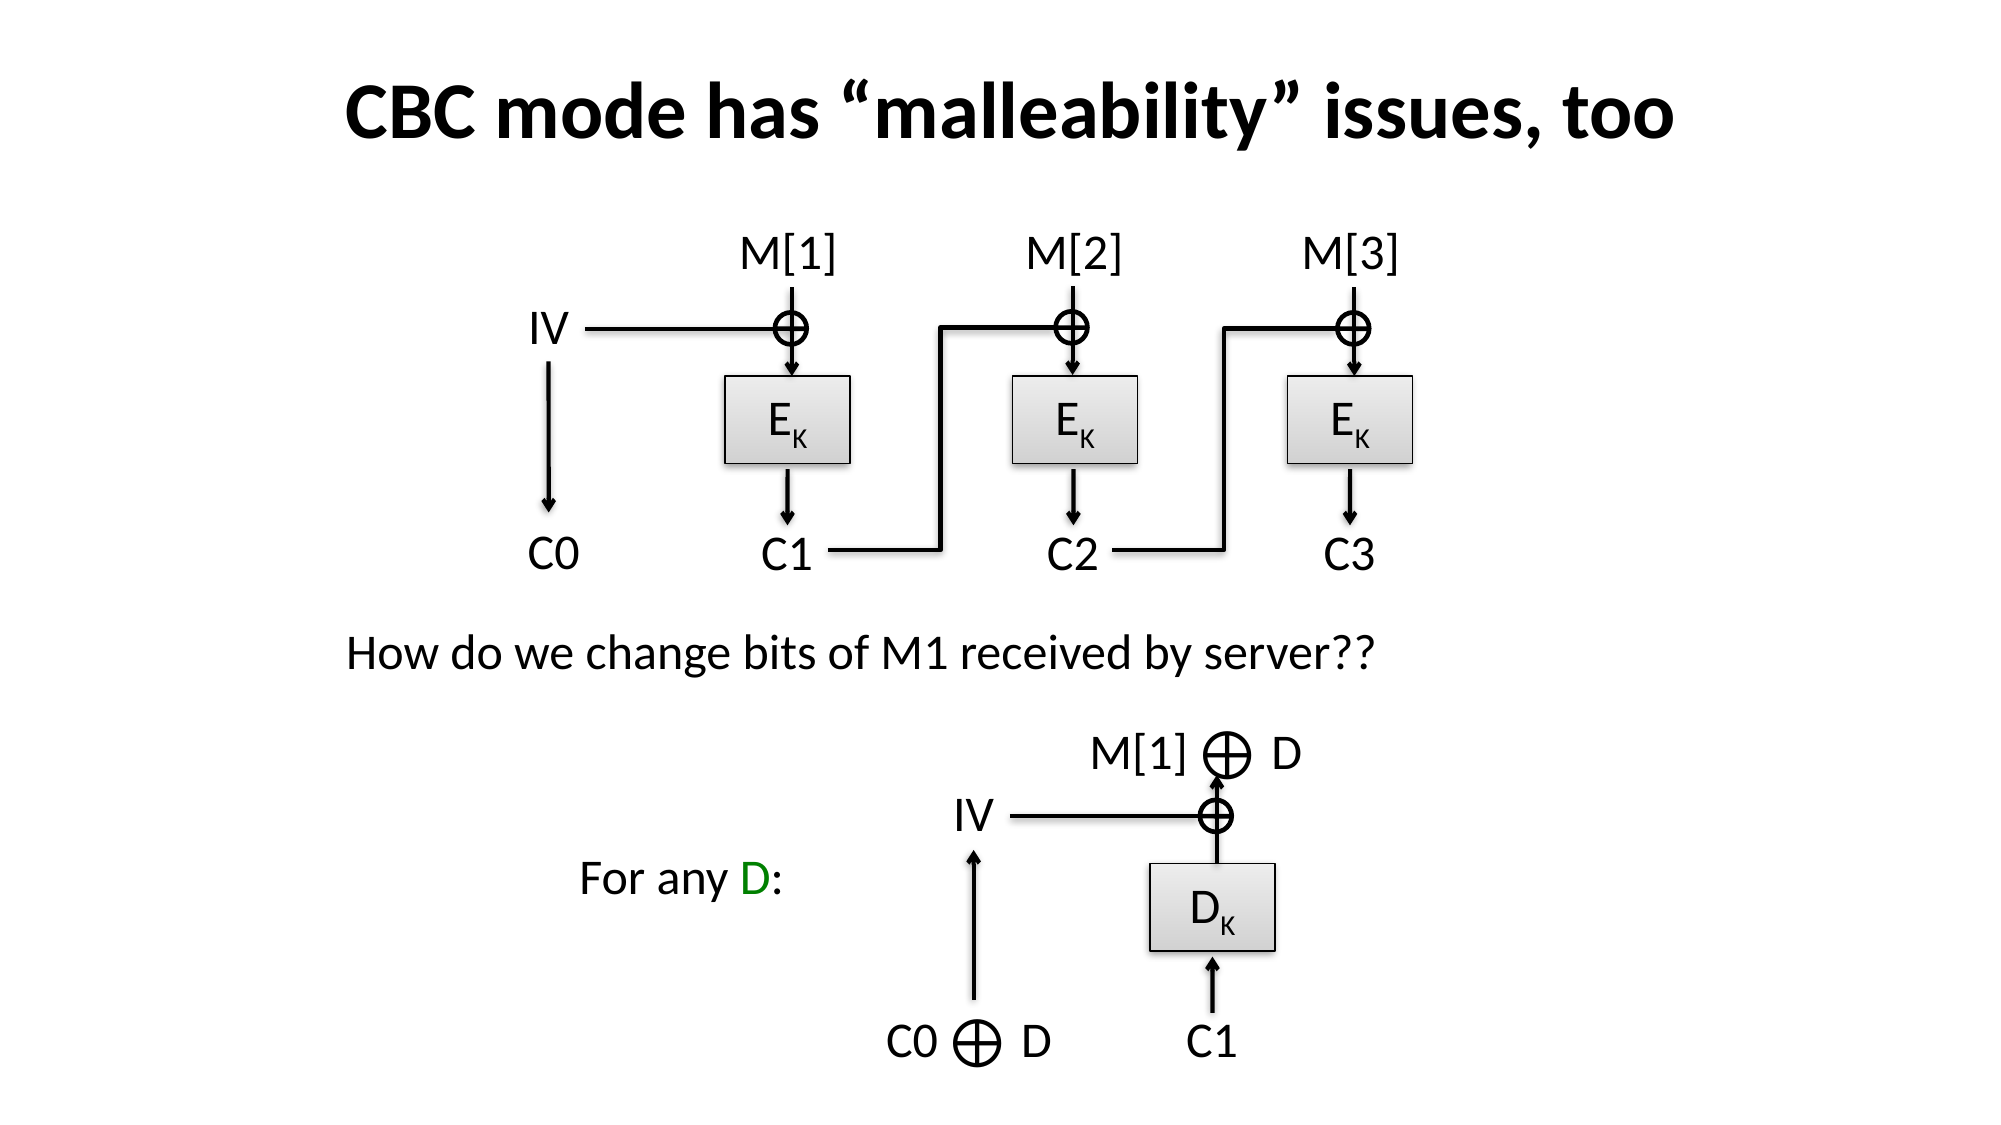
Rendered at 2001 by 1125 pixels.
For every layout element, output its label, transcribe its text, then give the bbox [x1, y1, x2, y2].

text_box EK [724, 375, 823, 464]
text_box [1061, 328, 1068, 343]
text_box [796, 313, 807, 328]
text_box [1358, 329, 1370, 344]
text_box M[3] [1286, 212, 1415, 288]
text_box EK [1341, 375, 1413, 464]
text_box M[2] [1010, 212, 1139, 288]
text_box C3 [1308, 512, 1391, 588]
text_box [1340, 329, 1350, 344]
text_box [1078, 328, 1088, 342]
text_box M[1] ⨁ D [1074, 712, 1317, 788]
text_box C2 [1032, 512, 1114, 588]
text_box [796, 329, 807, 344]
text_box M[1] [724, 212, 853, 288]
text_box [828, 327, 1056, 551]
text_box For any D: [564, 836, 800, 912]
text_box [775, 312, 787, 325]
text_box C0 [512, 512, 595, 588]
text_box IV [513, 286, 584, 362]
text_box [1358, 313, 1370, 328]
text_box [1112, 328, 1338, 551]
text_box C0 ⨁ D [871, 999, 1078, 1075]
text_box IV [938, 774, 1009, 849]
text_box [1222, 801, 1232, 816]
text_box EK [1062, 375, 1107, 464]
text_box [1337, 312, 1350, 328]
text_box [1078, 312, 1088, 327]
title CBC mode has “malleability” issues, too [300, 12, 1725, 200]
text_box DK [1149, 863, 1276, 952]
text_box How do we change bits of M1 received by server?? [331, 612, 1393, 688]
text_box [779, 339, 787, 344]
text_box [1200, 800, 1212, 816]
text_box [1056, 311, 1068, 327]
text_box C1 [746, 512, 828, 588]
text_box C1 [1171, 1000, 1253, 1075]
text_box [1222, 817, 1232, 831]
text_box [1202, 817, 1212, 832]
